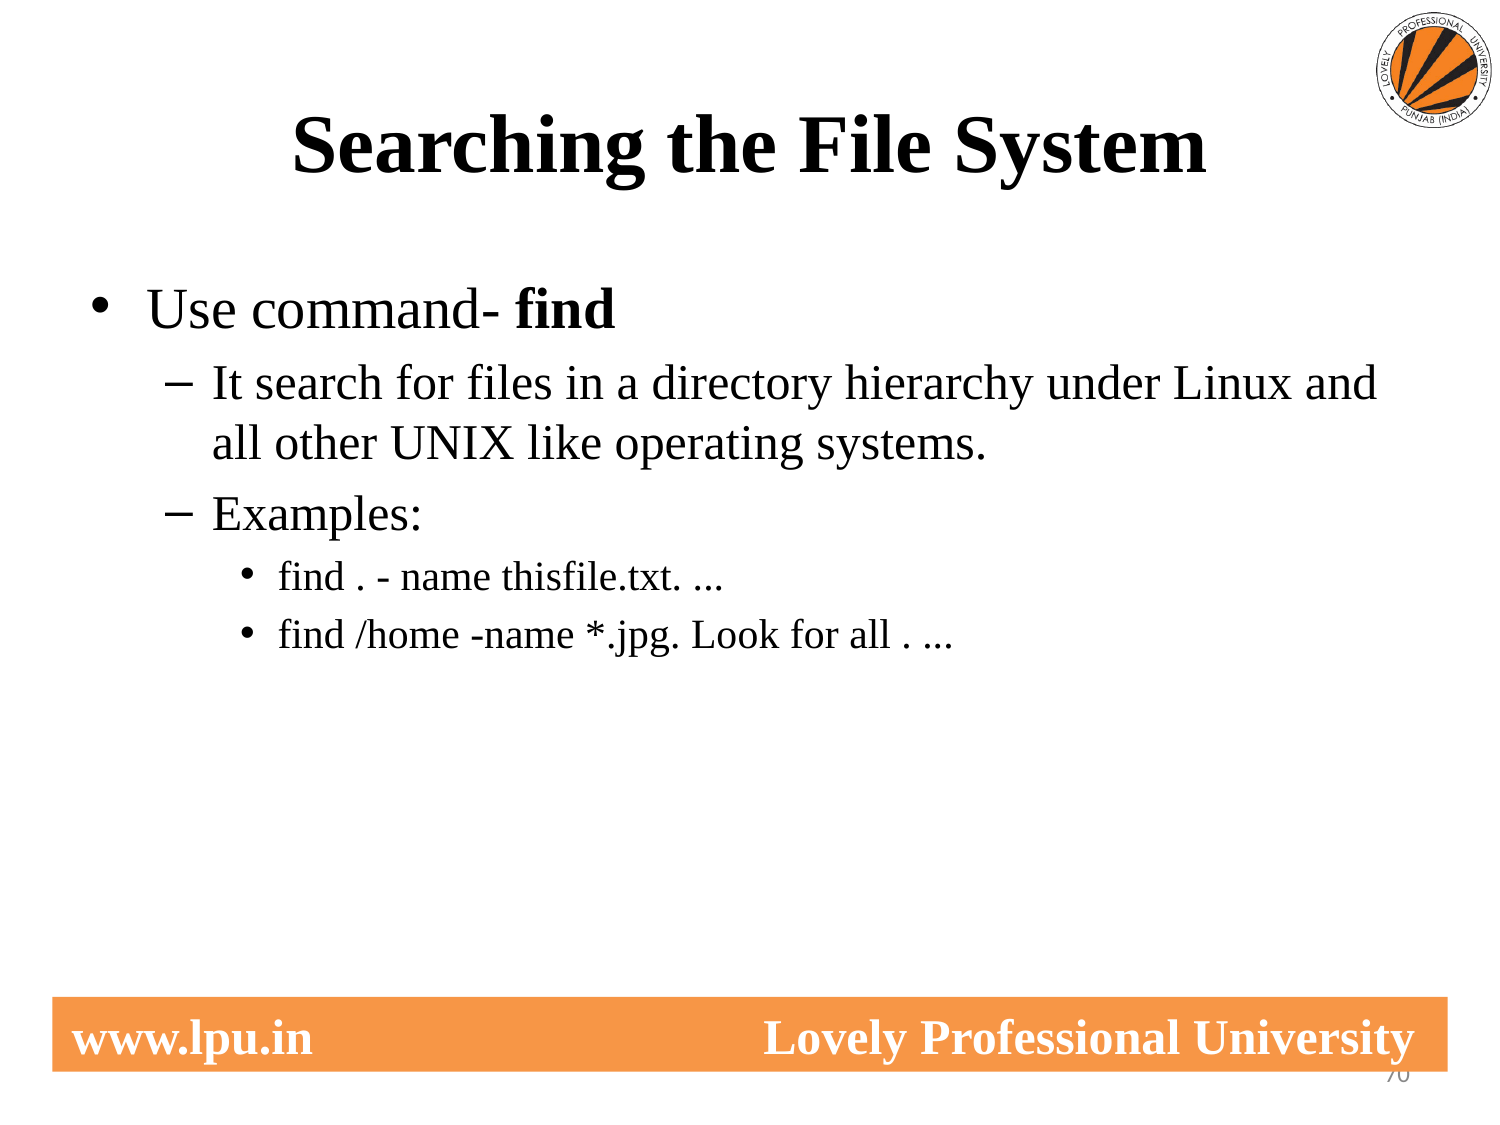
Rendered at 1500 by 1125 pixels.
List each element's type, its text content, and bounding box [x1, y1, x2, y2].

title Searching the File System [75, 45, 1425, 233]
list Use command- find It search for files in a directory hierarchy under Linux and all other UNIX like operating systems. Examples: find . - name thisfile.txt. ... find /home -name *.jpg. Look for all . ... [75, 262, 1425, 1005]
picture [1375, 11, 1492, 128]
text_box 70 [1074, 1072, 1425, 1103]
text_box www.lpu.in Lovely Professional University [52, 996, 1448, 1072]
